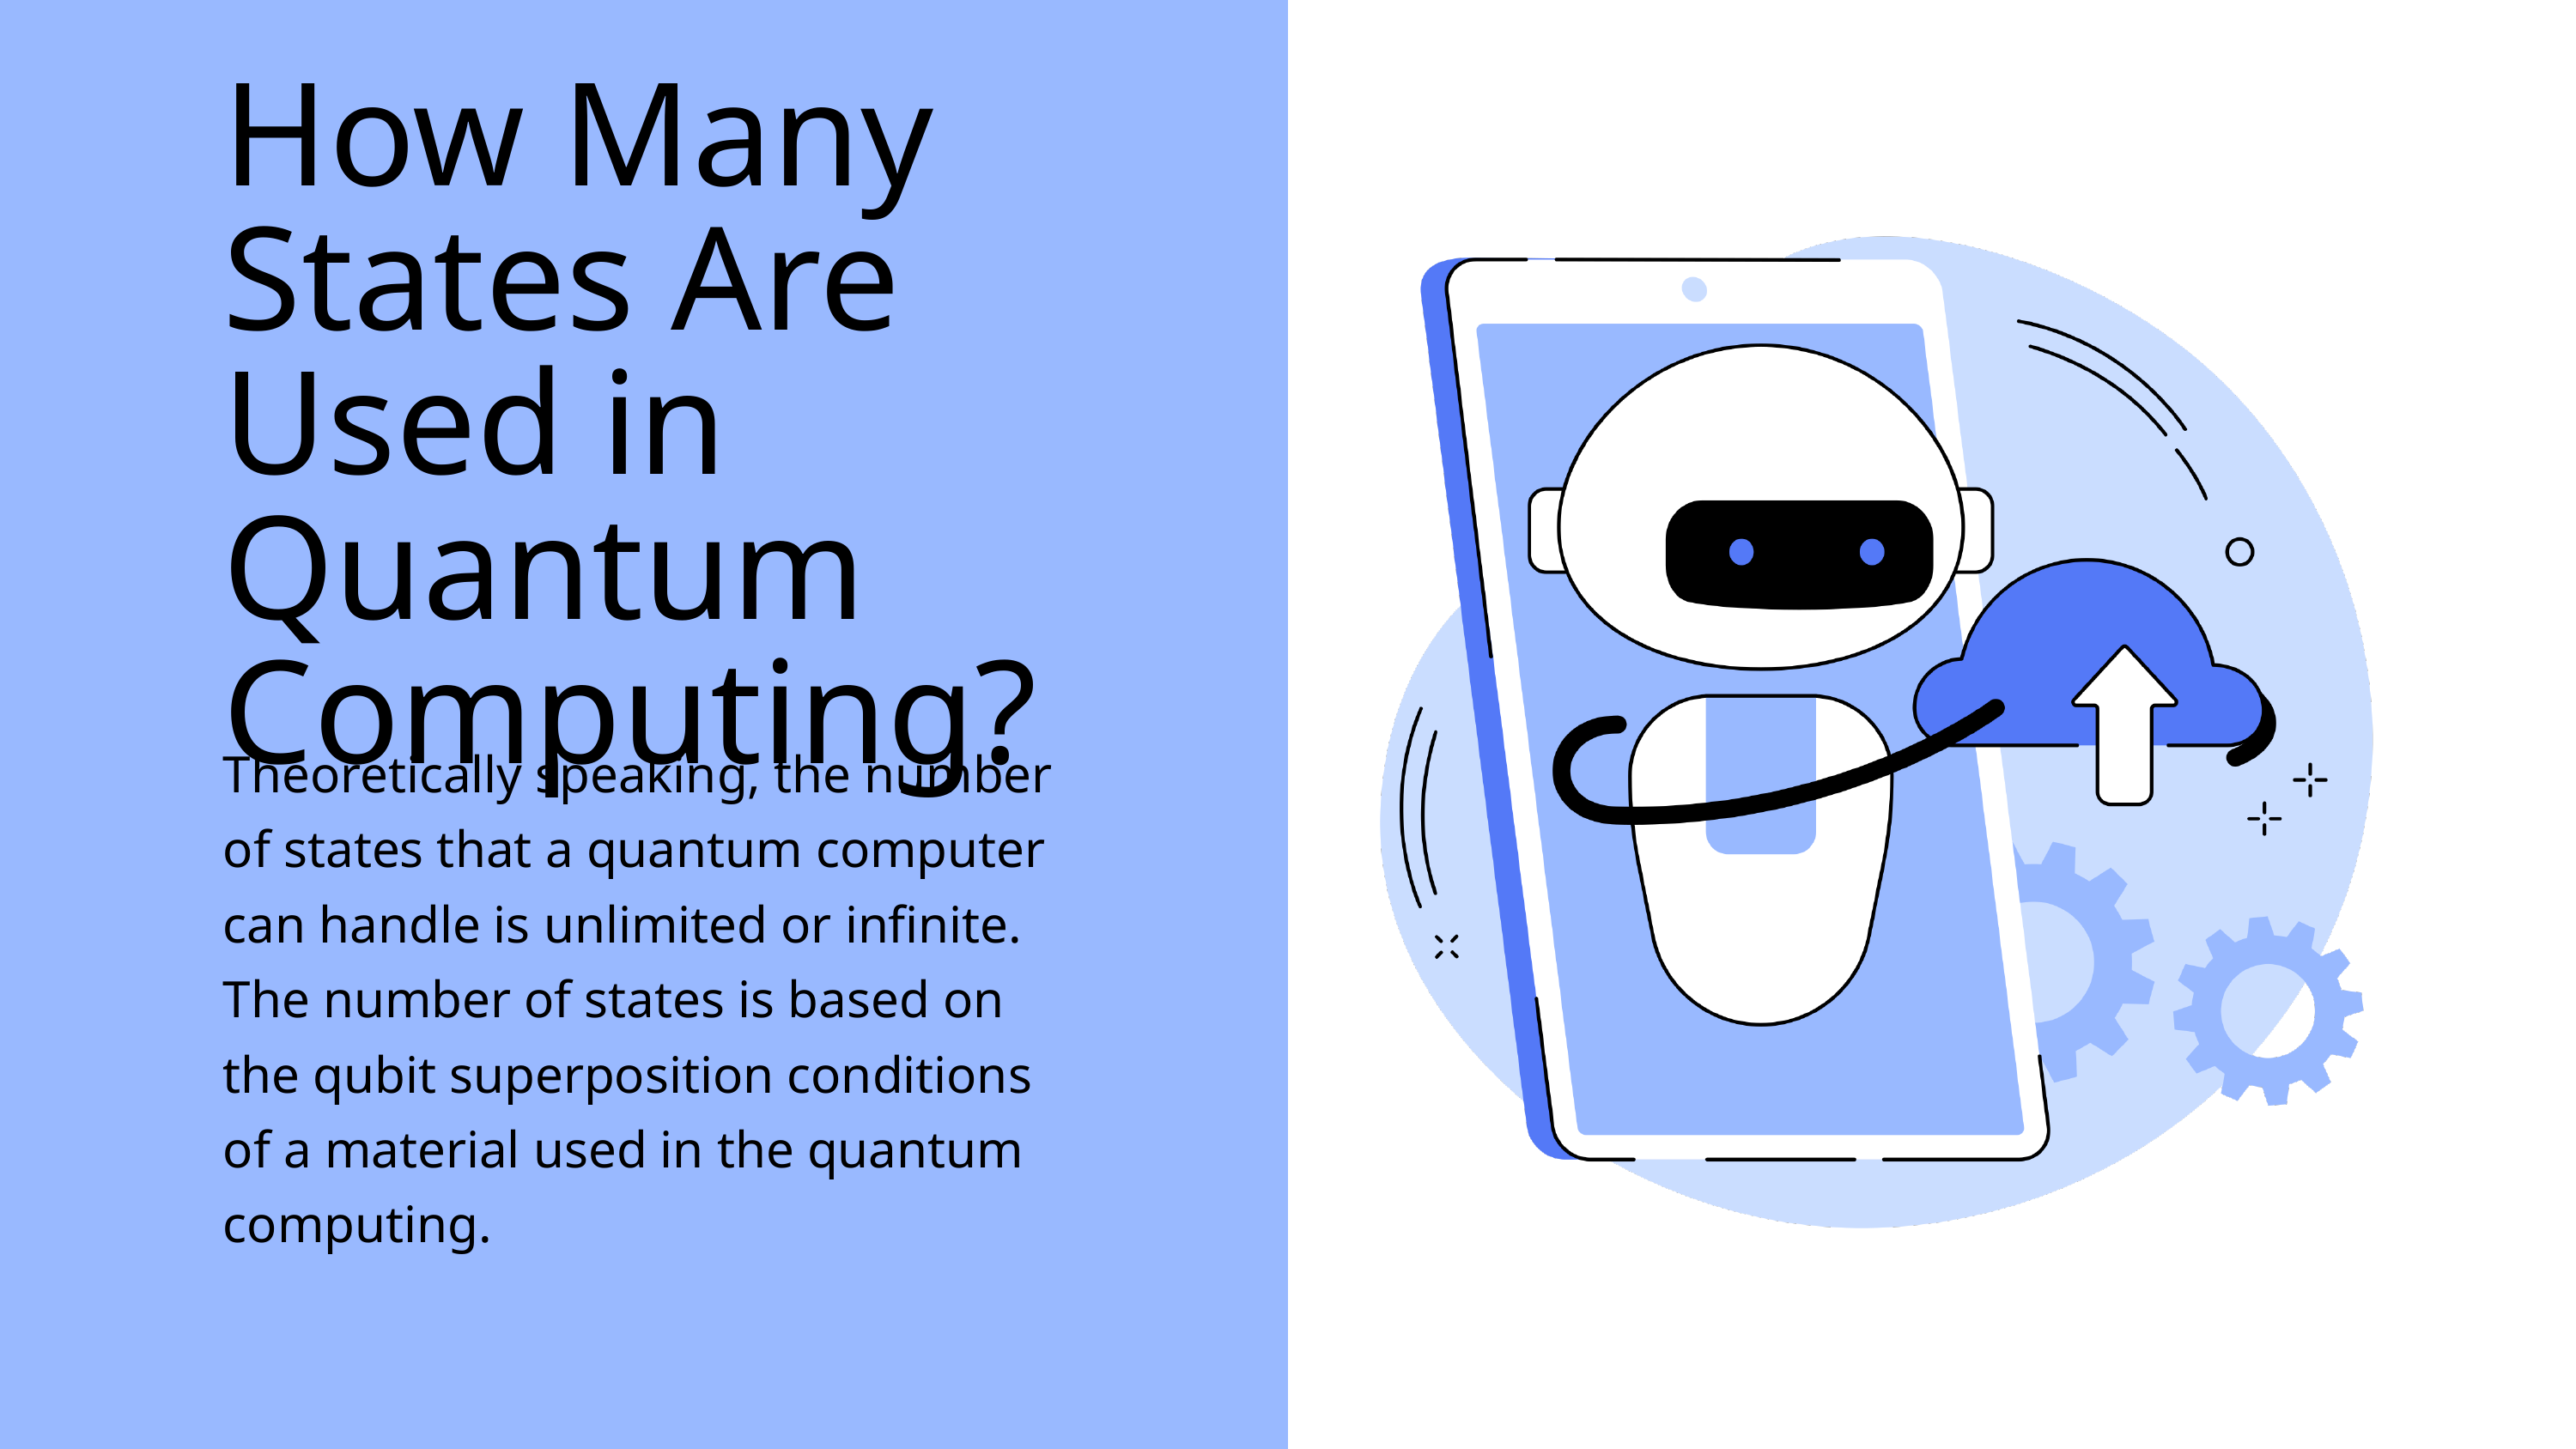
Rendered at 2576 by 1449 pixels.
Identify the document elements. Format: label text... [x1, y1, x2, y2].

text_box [1287, 0, 2576, 1449]
text_box How Many States Are Used in Quantum Computing? [222, 70, 1085, 792]
text_box Theoretically speaking, the number of states that a quantum computer can handle is unlimited or infinite. The number of states is based on the qubit superposition conditions of a material used in the quantum computing. [222, 792, 1085, 1253]
